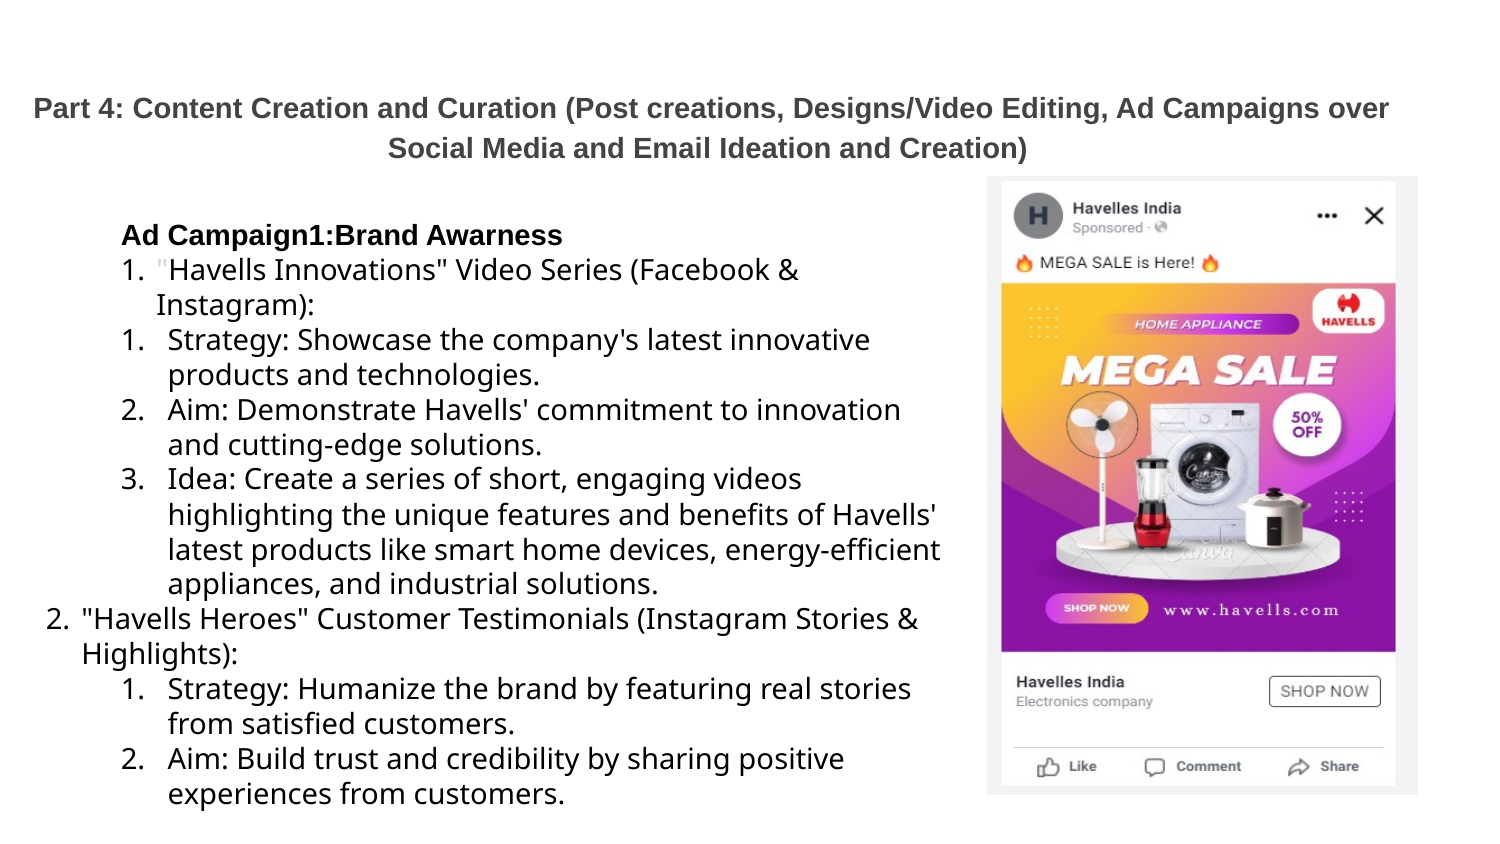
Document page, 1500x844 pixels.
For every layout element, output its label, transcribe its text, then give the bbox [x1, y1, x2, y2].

picture [987, 175, 1419, 795]
text_box Part 4: Content Creation and Curation (Post creations, Designs/Video Editing, Ad Campaigns over Social Media and Email Ideation and Creation) [0, 69, 1433, 180]
text_box Ad Campaign1:Brand Awarness "Havells Innovations" Video Series (Facebook & Instagram): Strategy: Showcase the company's latest innovative products and technologies. Aim: Demonstrate Havells' commitment to innovation and cutting-edge solutions. Idea: Create a series of short, engaging videos highlighting the unique features and benefits of Havells' latest products like smart home devices, energy-efficient appliances, and industrial solutions. "Havells Heroes" Customer Testimonials (Instagram Stories & Highlights): Strategy: Humanize the brand by featuring real stories from satisfied customers. Aim: Build trust and credibility by sharing positive experiences from customers. [30, 201, 974, 826]
